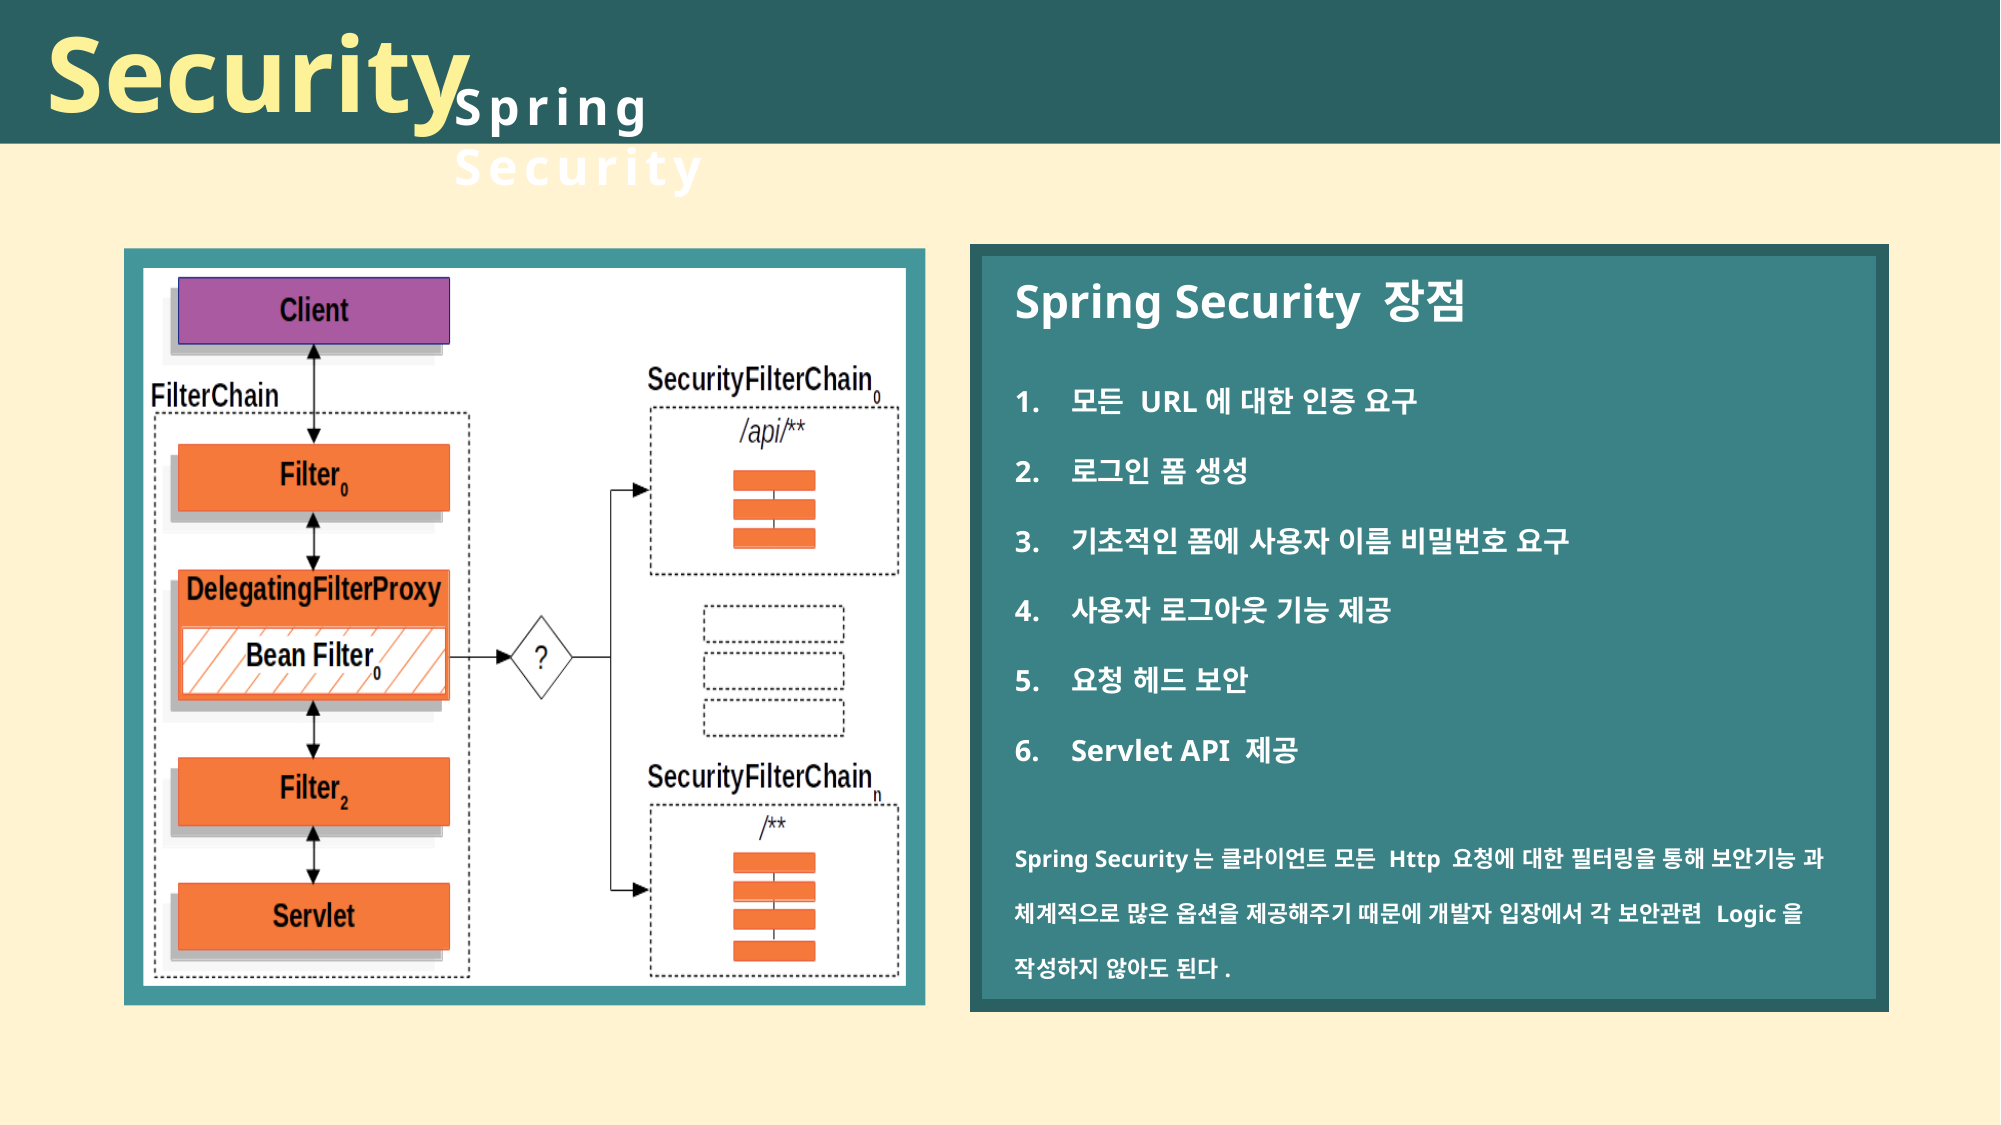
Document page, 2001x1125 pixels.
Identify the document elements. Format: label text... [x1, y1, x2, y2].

text_box Security [31, 1, 568, 141]
text_box [0, 0, 2000, 145]
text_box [123, 248, 926, 1006]
text_box Spring Security [440, 67, 872, 203]
text_box Spring Security 장점 모든 URL에 대한 인증 요구 로그인 폼 생성 기초적인 폼에 사용자 이름 비밀번호 요구 사용자 로그아웃 기능 제공 요청 헤드 보안 Servlet API 제공 Spring Security는 클라이언트 모든 Http 요청에 대한 필터링을 통해 보안기능 과 체계적으로 많은 옵션을 제공해주기 때문에 개발자 입장에서 각 보안관련 Logic을 작성하지 않아도 된다. [999, 265, 1853, 990]
text_box [0, 145, 2000, 1125]
text_box [975, 249, 1883, 1006]
